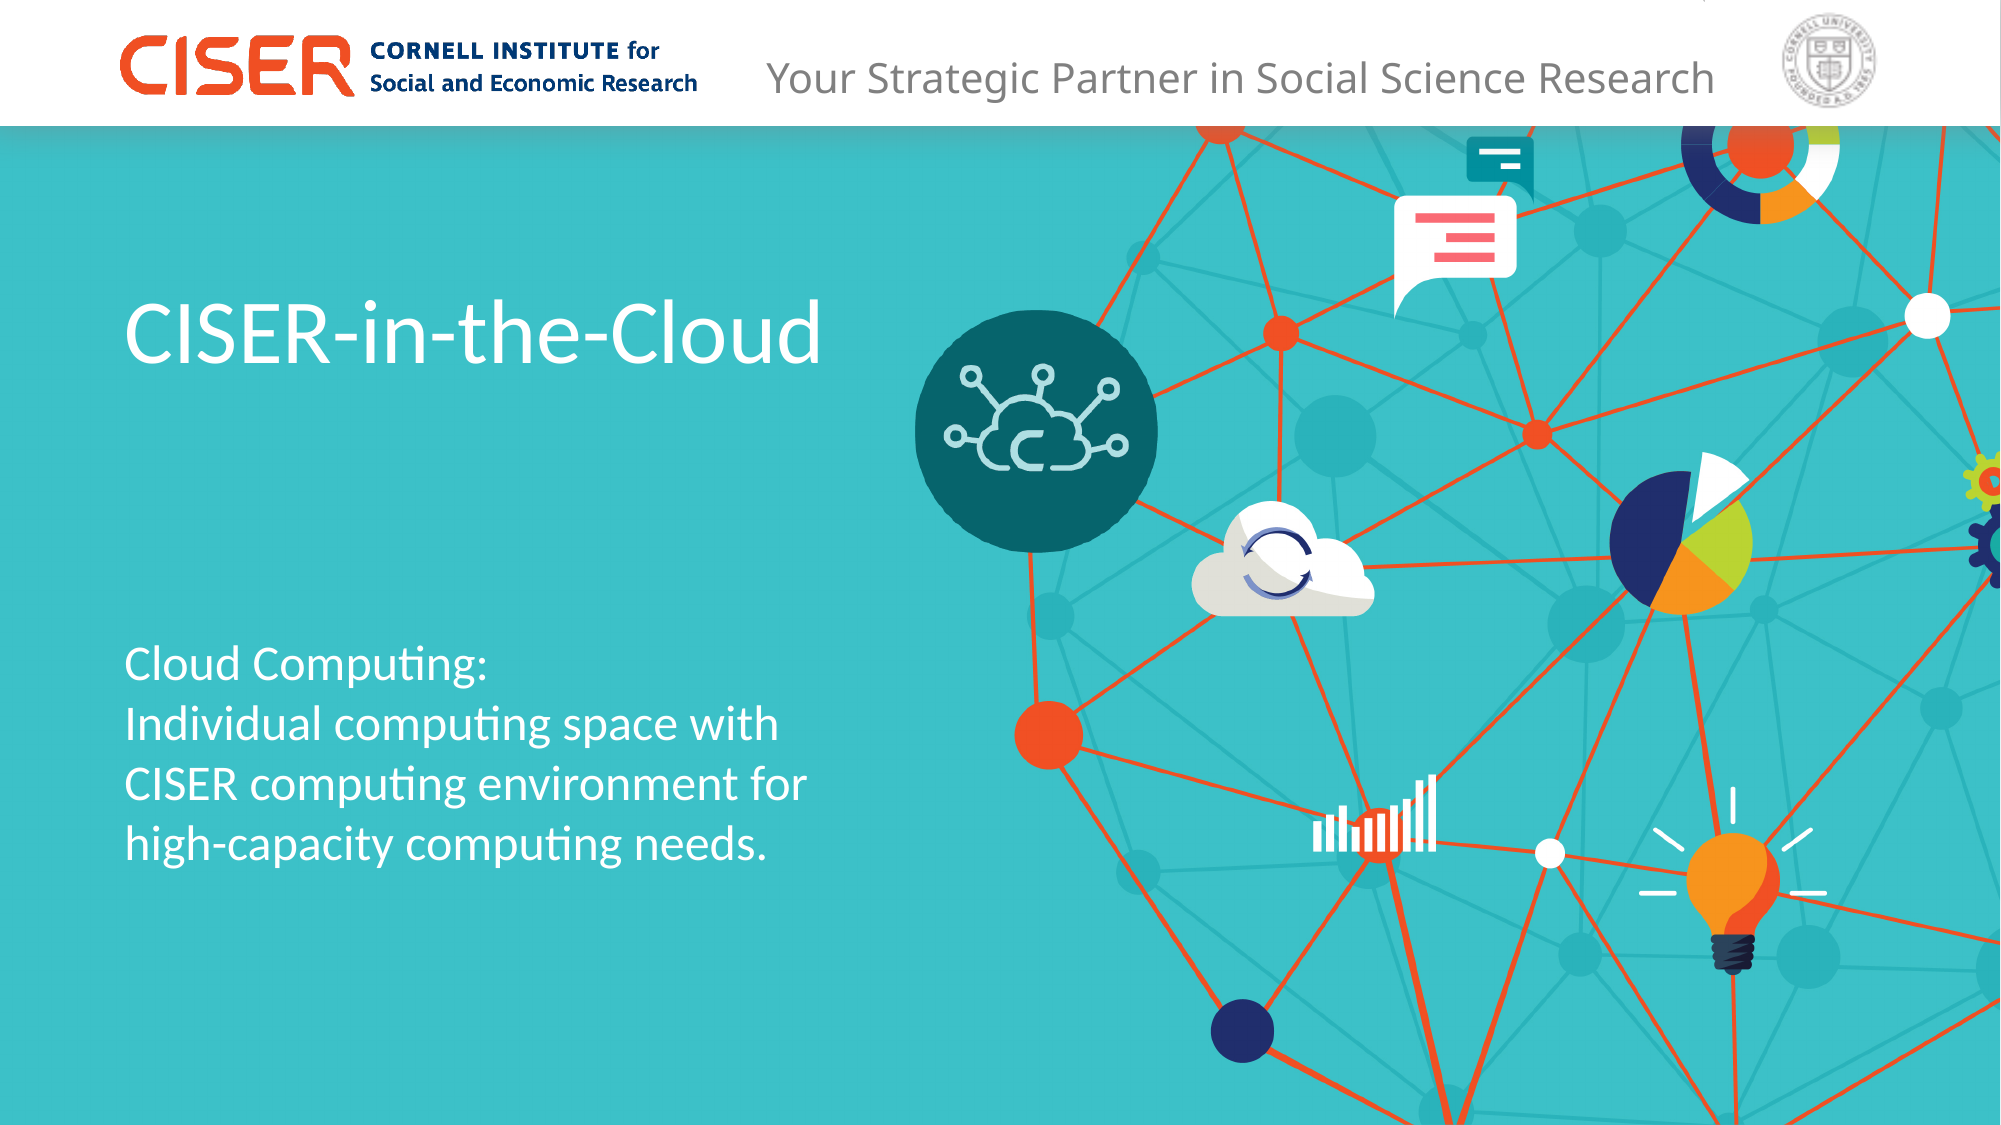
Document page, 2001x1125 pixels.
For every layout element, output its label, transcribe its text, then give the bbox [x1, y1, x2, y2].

text_box Cloud Computing: Individual computing space with CISER computing environment for high-capacity computing needs. [109, 623, 827, 1125]
picture [0, 0, 2001, 1125]
text_box CISER-in-the-Cloud [109, 264, 945, 390]
